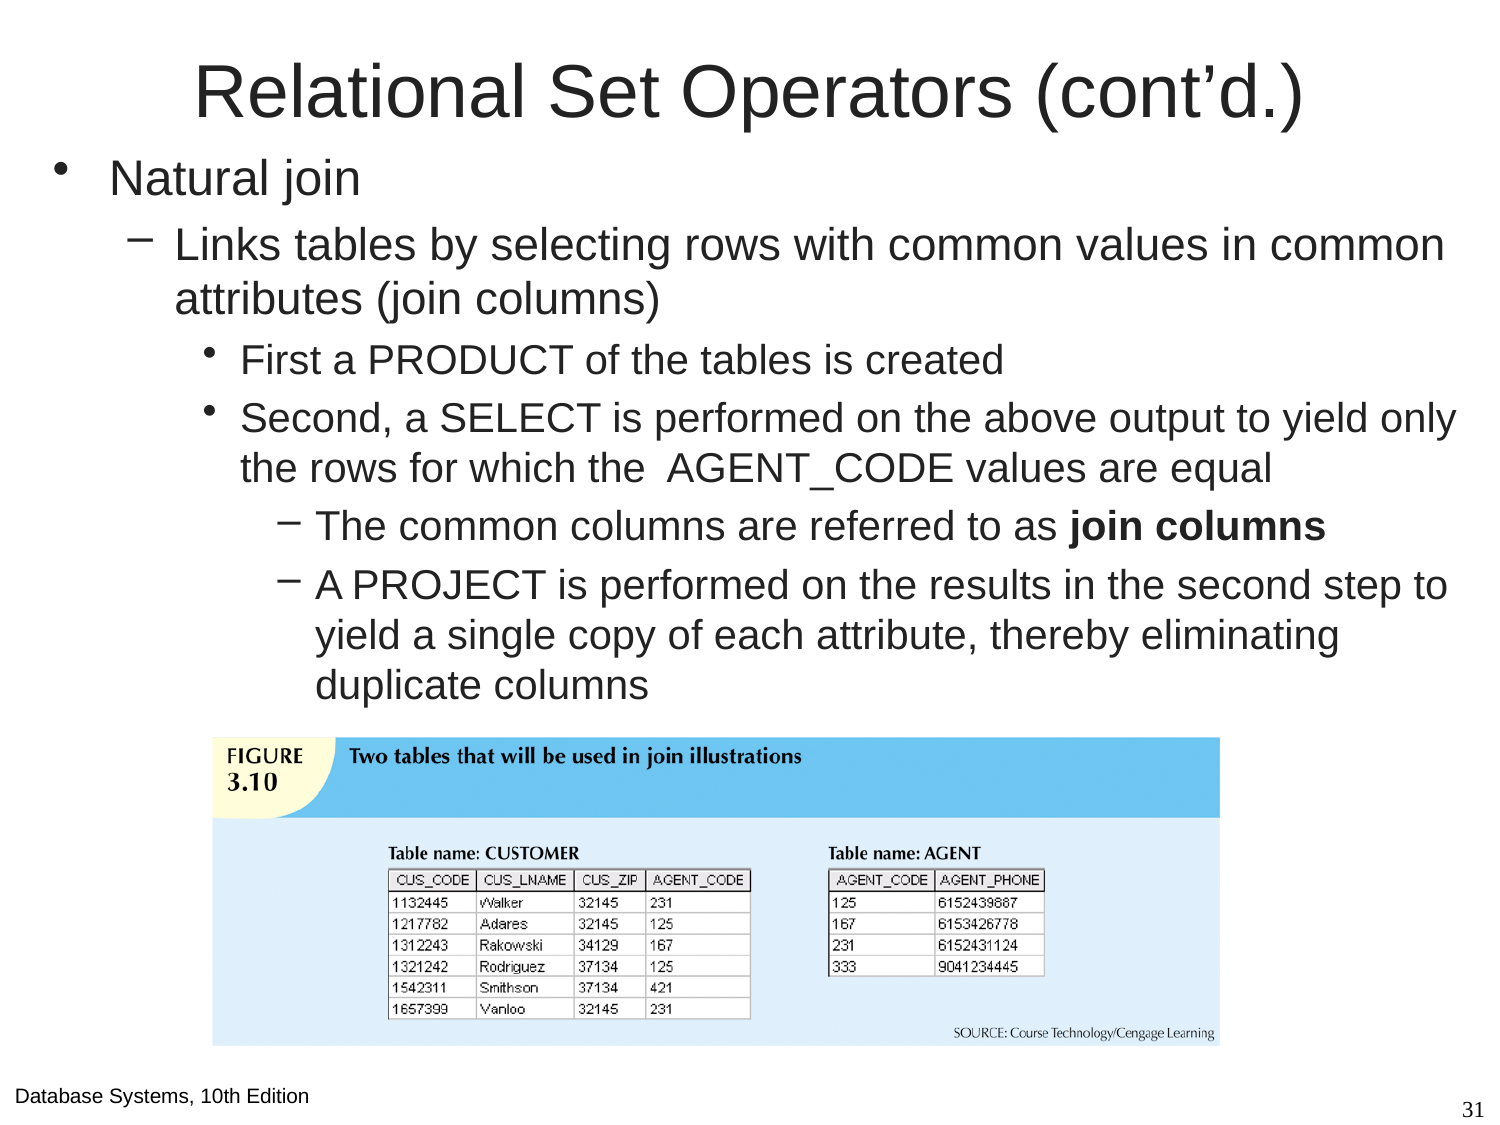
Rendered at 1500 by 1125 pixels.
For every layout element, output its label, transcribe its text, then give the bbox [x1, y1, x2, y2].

title Relational Set Operators (cont’d.) [87, 24, 1413, 137]
slide_number 31 [1162, 1087, 1500, 1125]
list Natural join Links tables by selecting rows with common values in common attributes (join columns) First a PRODUCT of the tables is created Second, a SELECT is performed on the above output to yield only the rows for which the AGENT_CODE values are equal The common columns are referred to as join columns A PROJECT is performed on the results in the second step to yield a single copy of each attribute, thereby eliminating duplicate columns [37, 137, 1475, 1025]
picture [212, 737, 1220, 1046]
